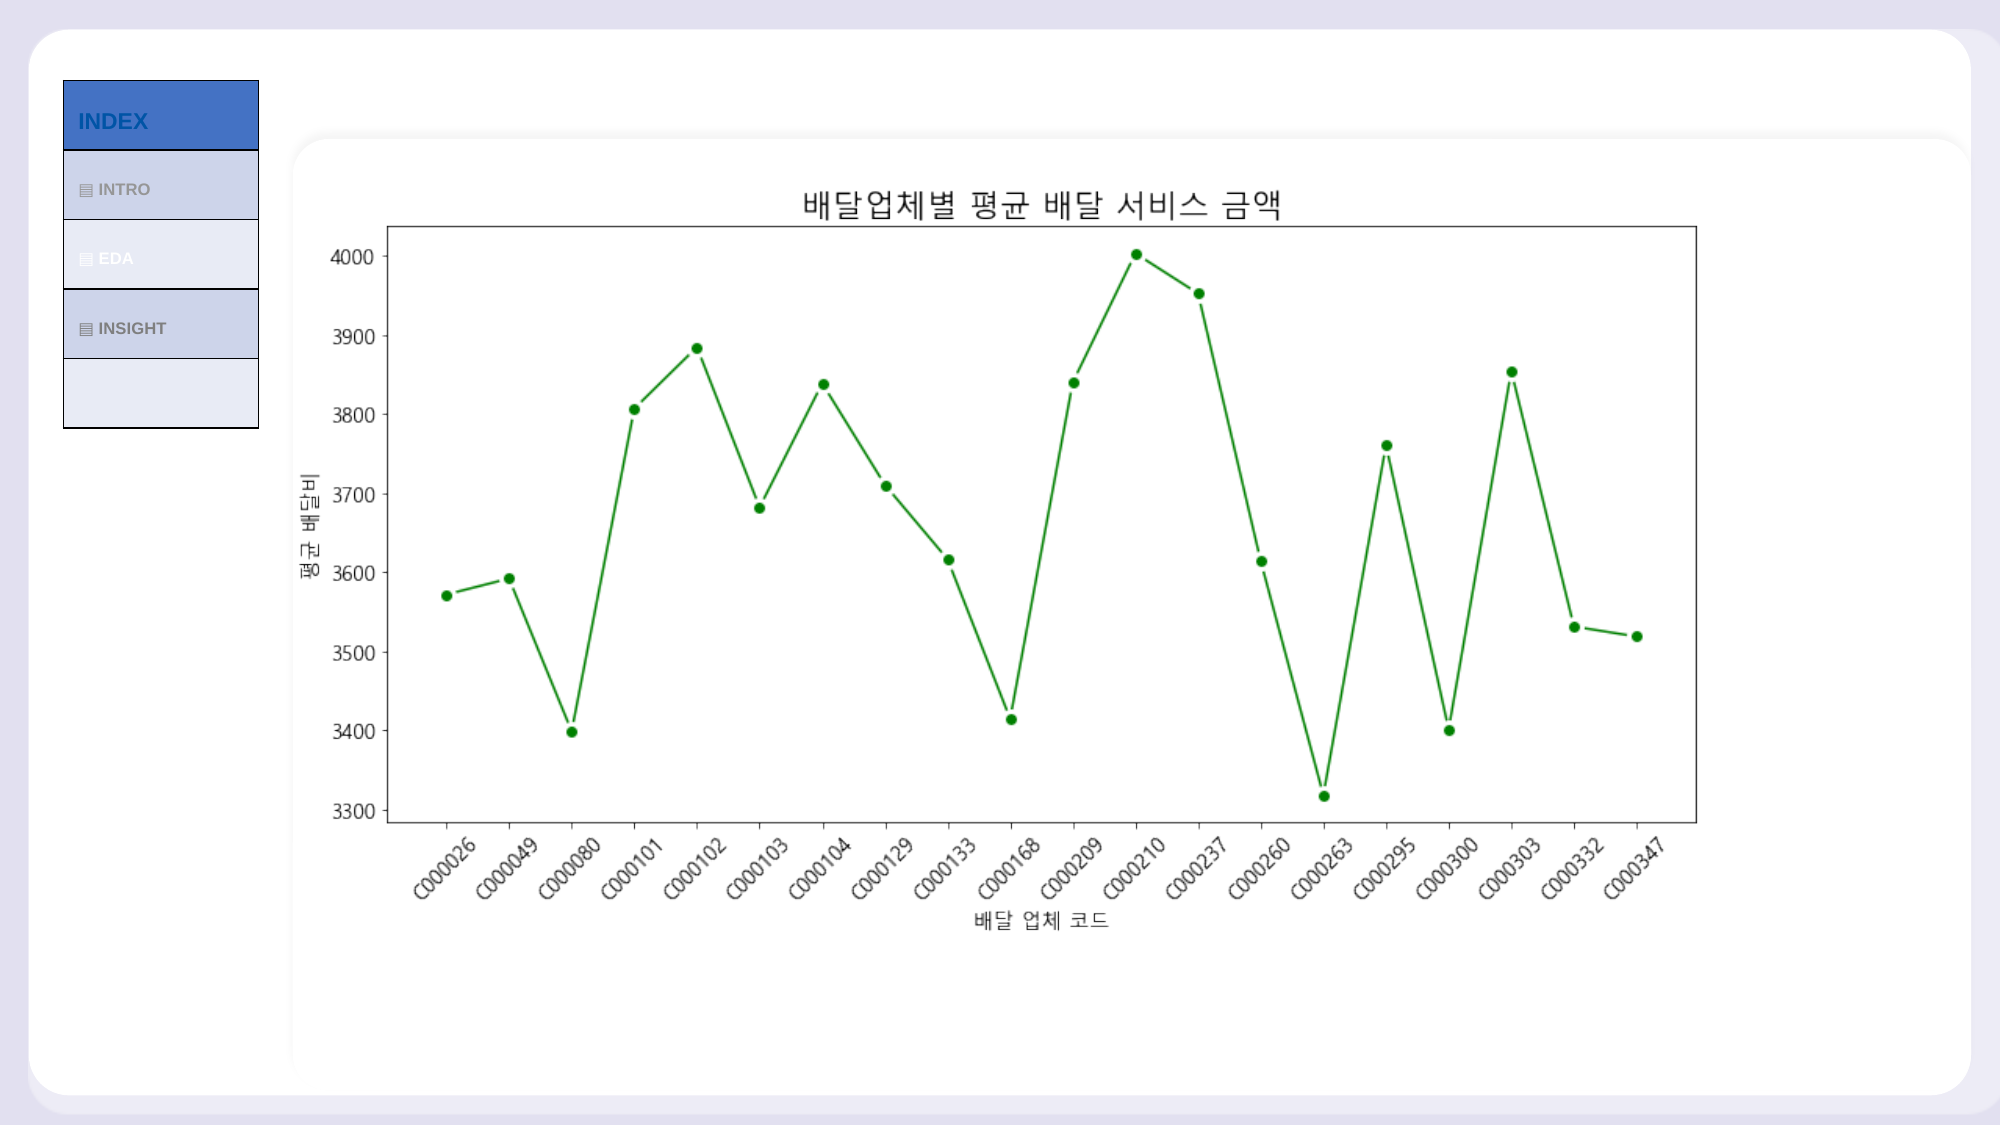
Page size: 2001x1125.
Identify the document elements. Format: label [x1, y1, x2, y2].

picture [293, 182, 1707, 943]
